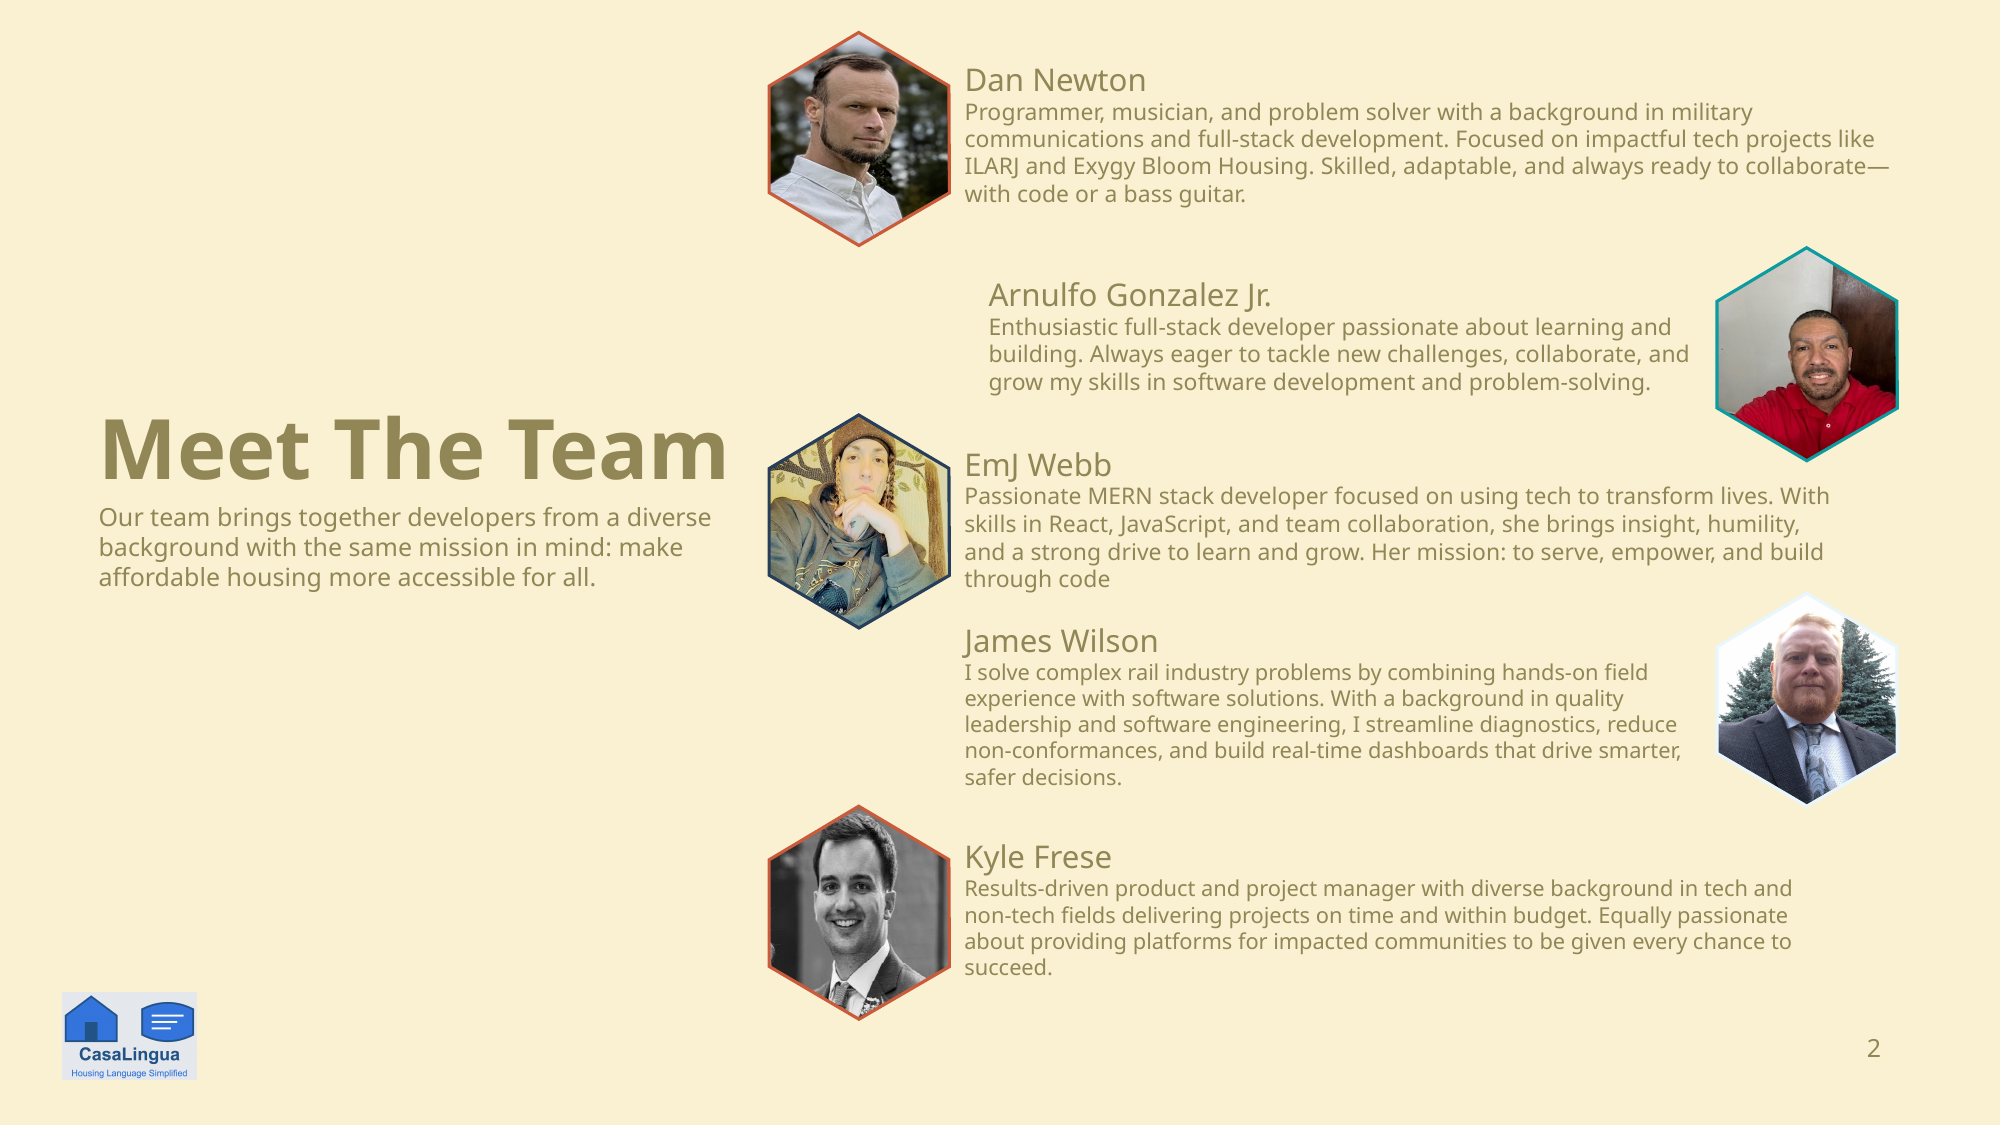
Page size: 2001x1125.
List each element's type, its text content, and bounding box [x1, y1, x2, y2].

text_box [769, 414, 950, 628]
slide_number 2 [1836, 1020, 1912, 1080]
text_box [769, 32, 949, 246]
title Meet The Team [83, 343, 923, 493]
text_box Dan Newton Programmer, musician, and problem solver with a background in military communications and full-stack development. Focused on impactful tech projects like ILARJ and Exygy Bloom Housing. Skilled, adaptable, and always ready to collaborate—with code or a bass guitar. [949, 52, 1915, 265]
text_box Kyle Frese Results-driven product and project manager with diverse background in tech and non-tech fields delivering projects on time and within budget. Equally passionate about providing platforms for impacted communities to be given every chance to succeed. [949, 830, 1858, 971]
list Our team brings together developers from a diverse background with the same mission in mind: make affordable housing more accessible for all. [83, 493, 783, 630]
text_box Arnulfo Gonzalez Jr. Enthusiastic full-stack developer passionate about learning and building. Always eager to tackle new challenges, collaborate, and grow my skills in software development and problem-solving. [973, 267, 1717, 408]
text_box James Wilson I solve complex rail industry problems by combining hands-on field experience with software solutions. With a background in quality leadership and software engineering, I streamline diagnostics, reduce non-conformances, and build real-time dashboards that drive smarter, safer decisions. [949, 613, 1717, 807]
text_box [769, 806, 949, 1020]
picture [62, 992, 197, 1080]
text_box [1716, 247, 1898, 461]
text_box EmJ Webb Passionate MERN stack developer focused on using tech to transform lives. With skills in React, JavaScript, and team collaboration, she brings insight, humility, and a strong drive to learn and grow. Her mission: to serve, empower, and build through code [949, 437, 1858, 578]
text_box [1717, 593, 1898, 807]
